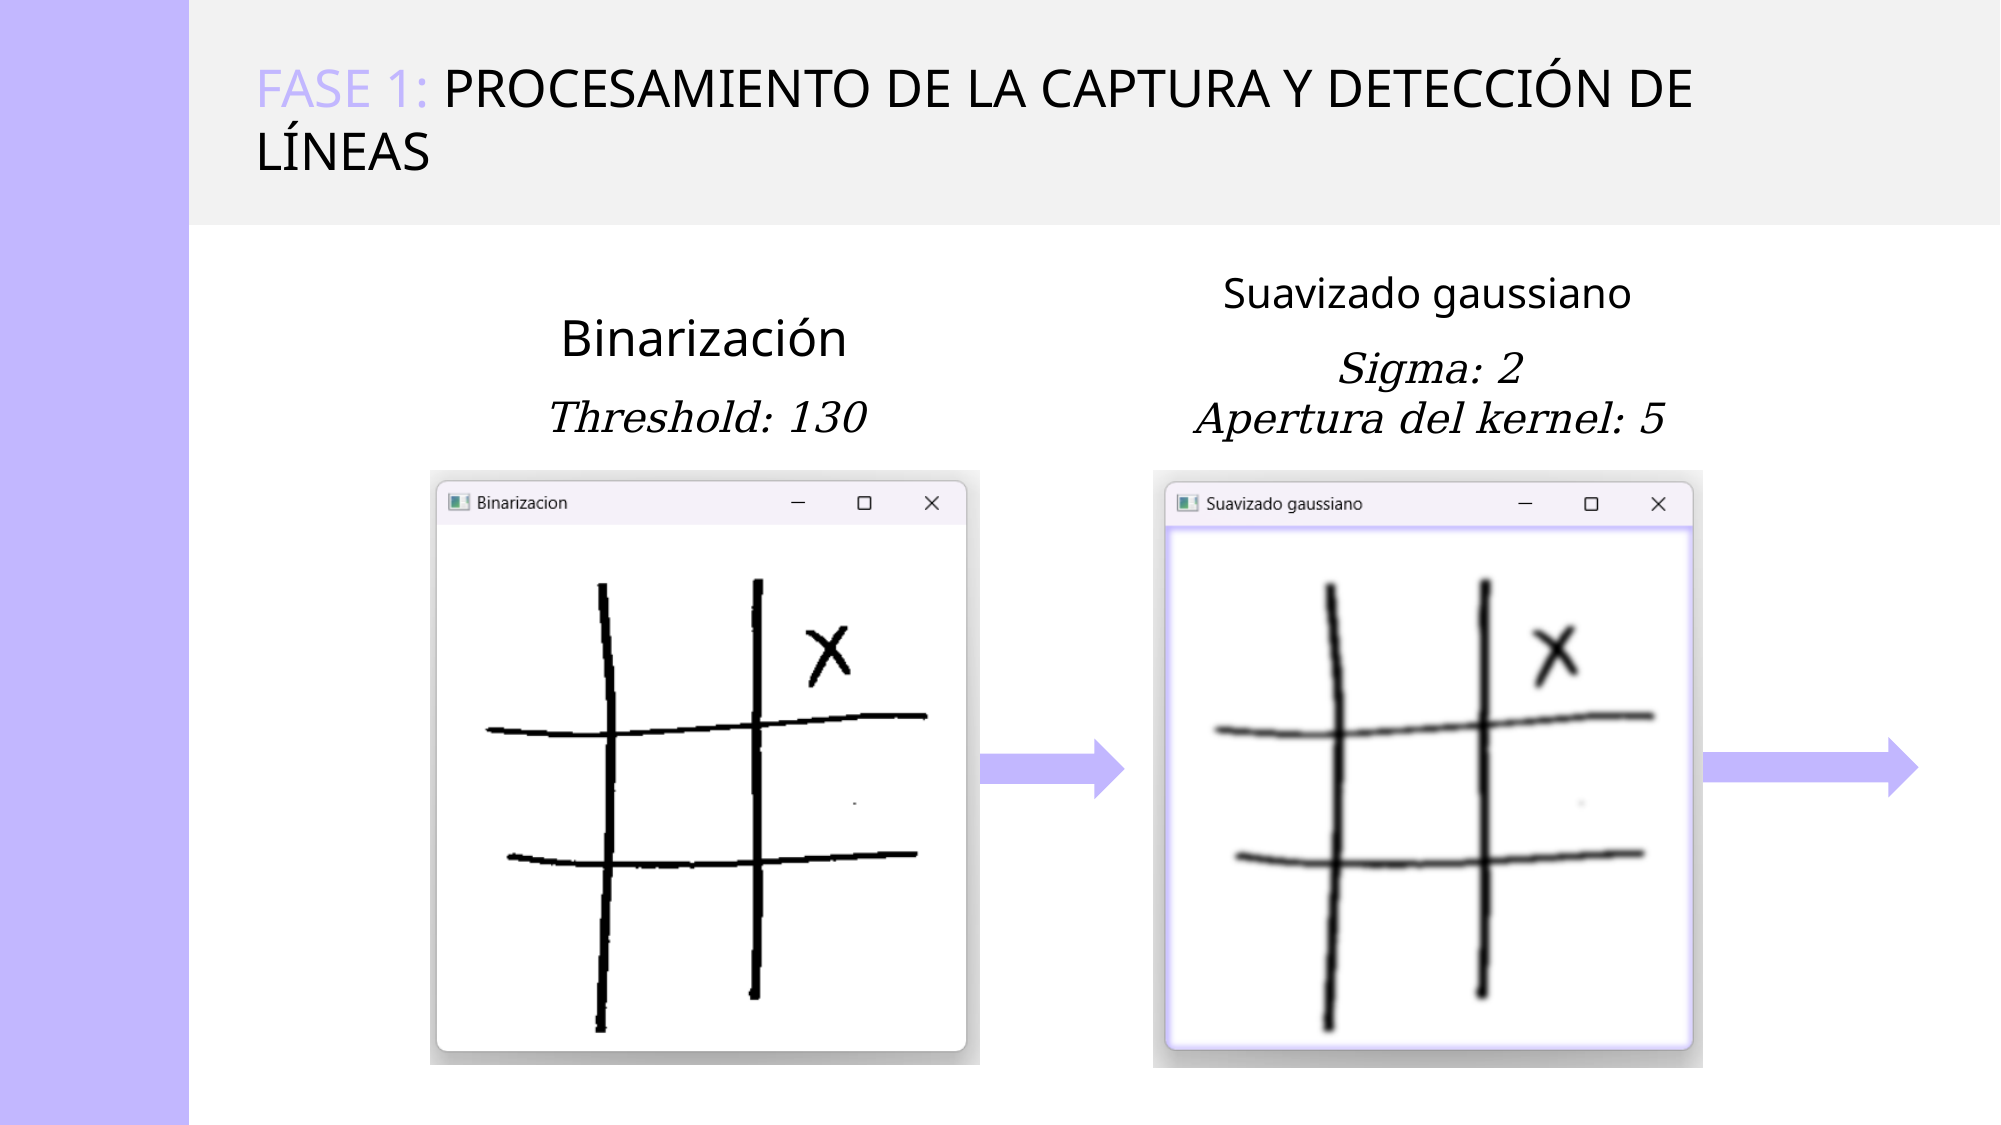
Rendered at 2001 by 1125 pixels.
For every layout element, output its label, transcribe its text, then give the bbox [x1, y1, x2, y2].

text_box [1703, 734, 1921, 800]
text_box [980, 736, 1127, 802]
picture [1153, 470, 1703, 1068]
text_box Suavizado gaussiano Sigma: 2 Apertura del kernel: 5 [1136, 259, 1721, 450]
text_box Binarización Threshold: 130 [451, 298, 958, 449]
text_box [0, 0, 190, 1125]
picture [430, 470, 980, 1065]
text_box FASE 1: PROCESAMIENTO DE LA CAPTURA Y DETECCIÓN DE LÍNEAS [240, 48, 1760, 189]
text_box [190, 0, 2000, 226]
